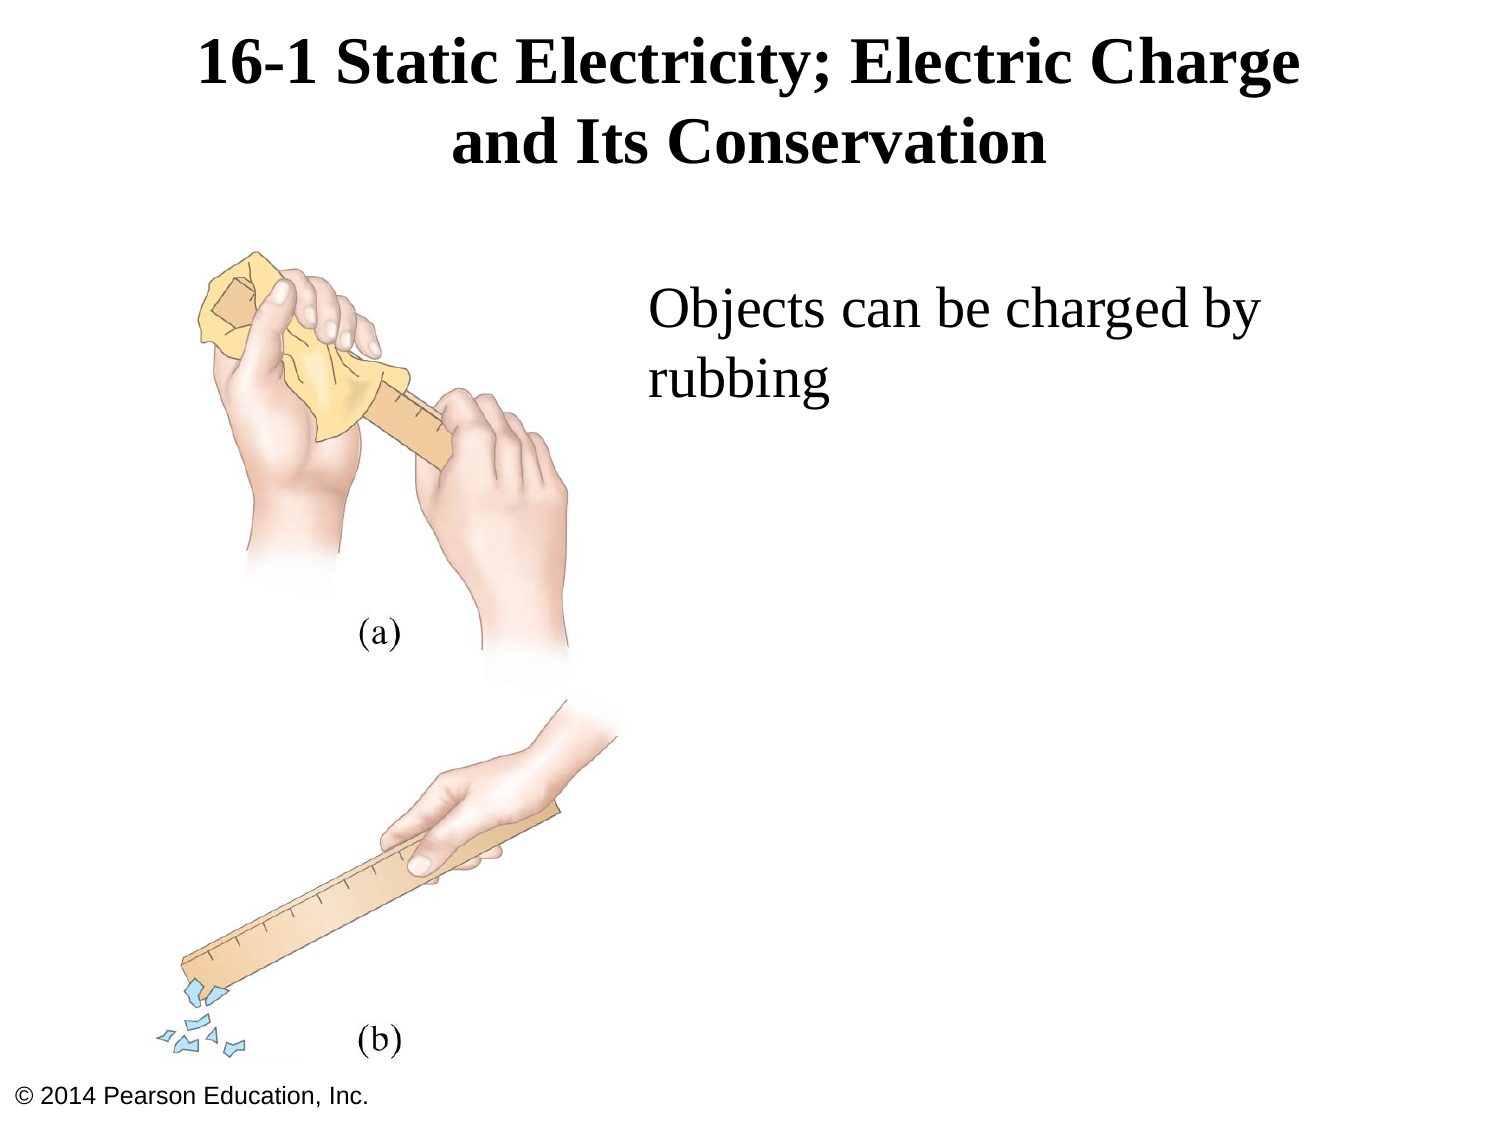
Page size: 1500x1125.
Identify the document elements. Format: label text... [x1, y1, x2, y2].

list Objects can be charged by rubbing [648, 262, 1438, 1032]
title 16-1 Static Electricity; Electric Charge and Its Conservation [75, 2, 1425, 191]
picture [148, 245, 628, 1064]
slide_number © 2014 Pearson Education, Inc. [0, 1065, 401, 1125]
